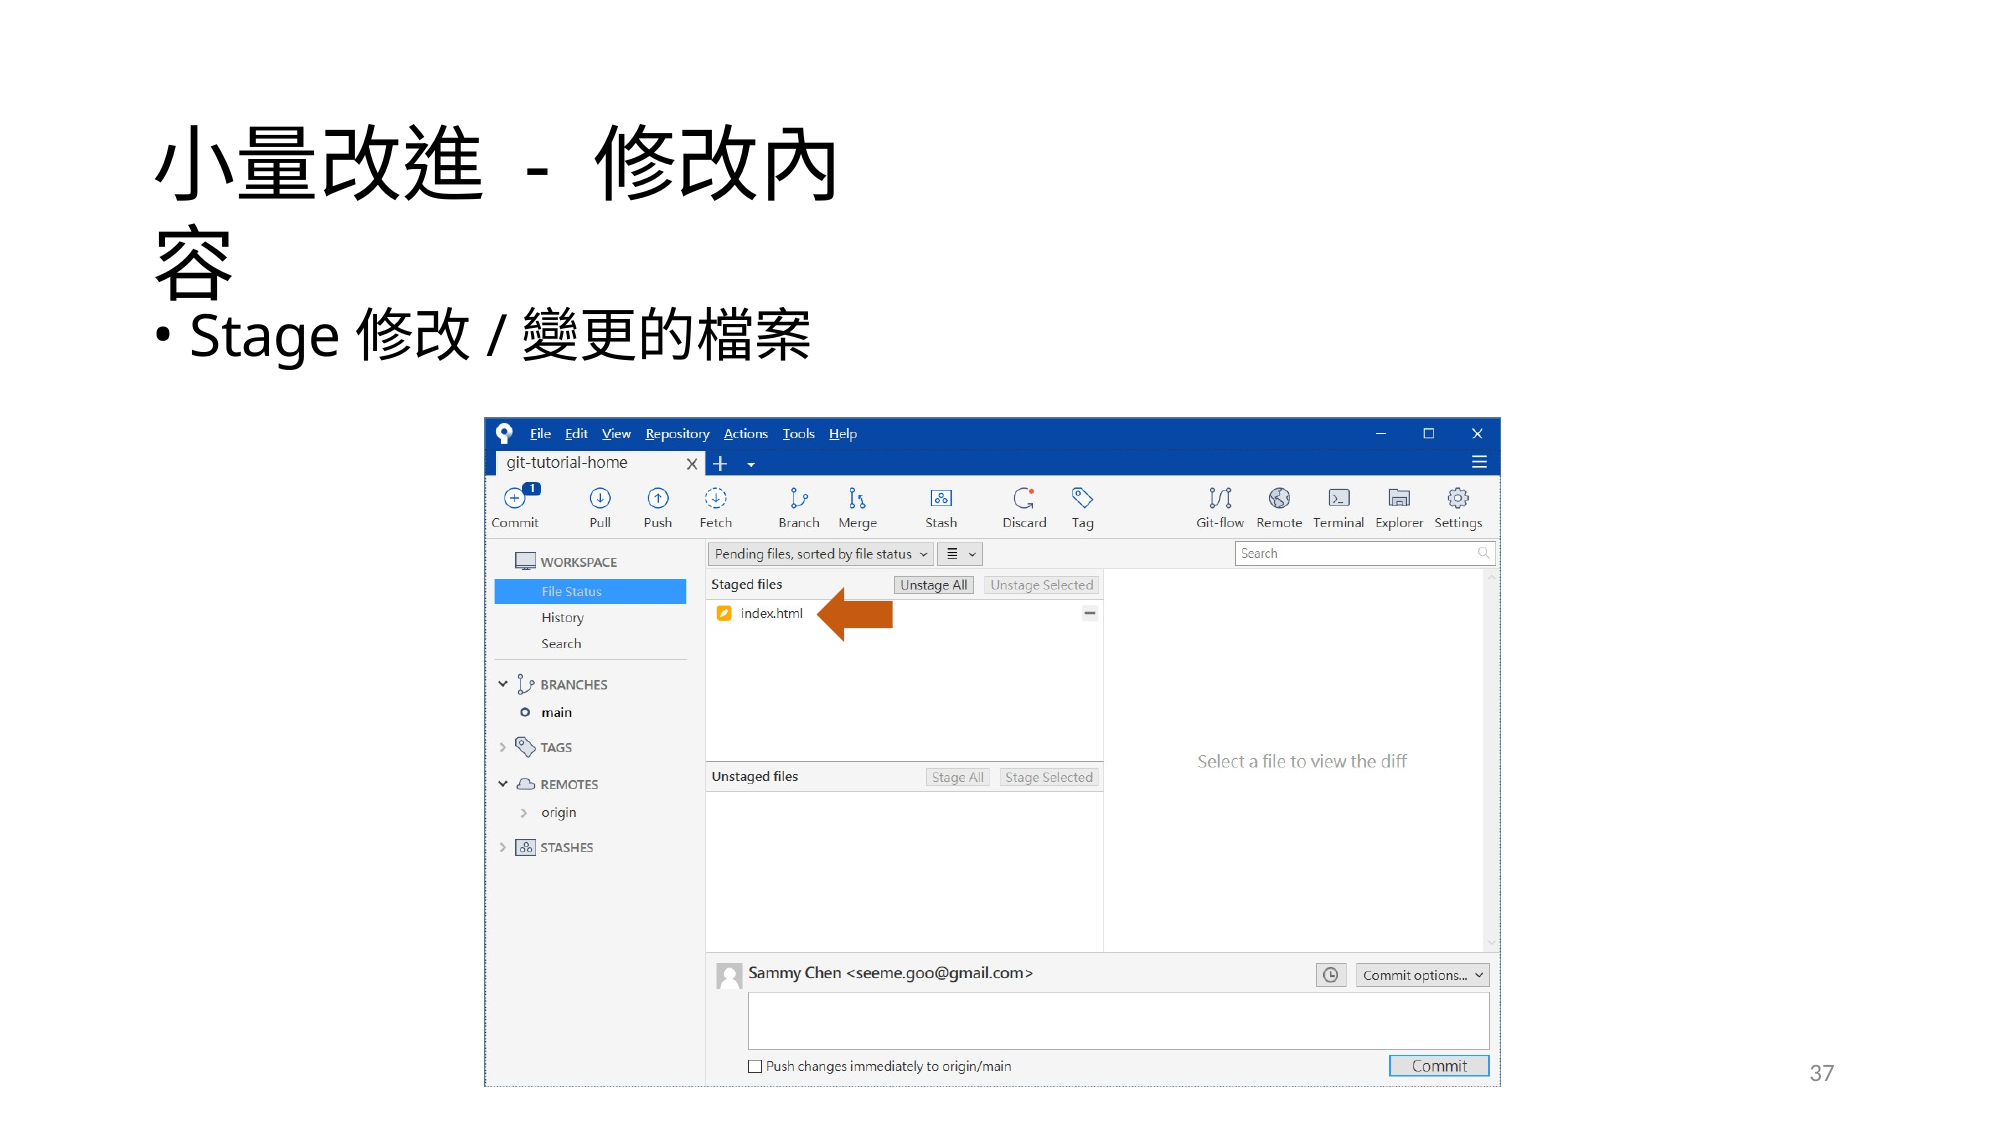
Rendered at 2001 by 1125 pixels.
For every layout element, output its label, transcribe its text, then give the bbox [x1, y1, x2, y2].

text_box 37 [1803, 1060, 1854, 1087]
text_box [483, 417, 1502, 1087]
title 小量改進 - 修改內容 [150, 109, 908, 312]
text_box Stage修改/變更的檔案 [150, 296, 817, 369]
